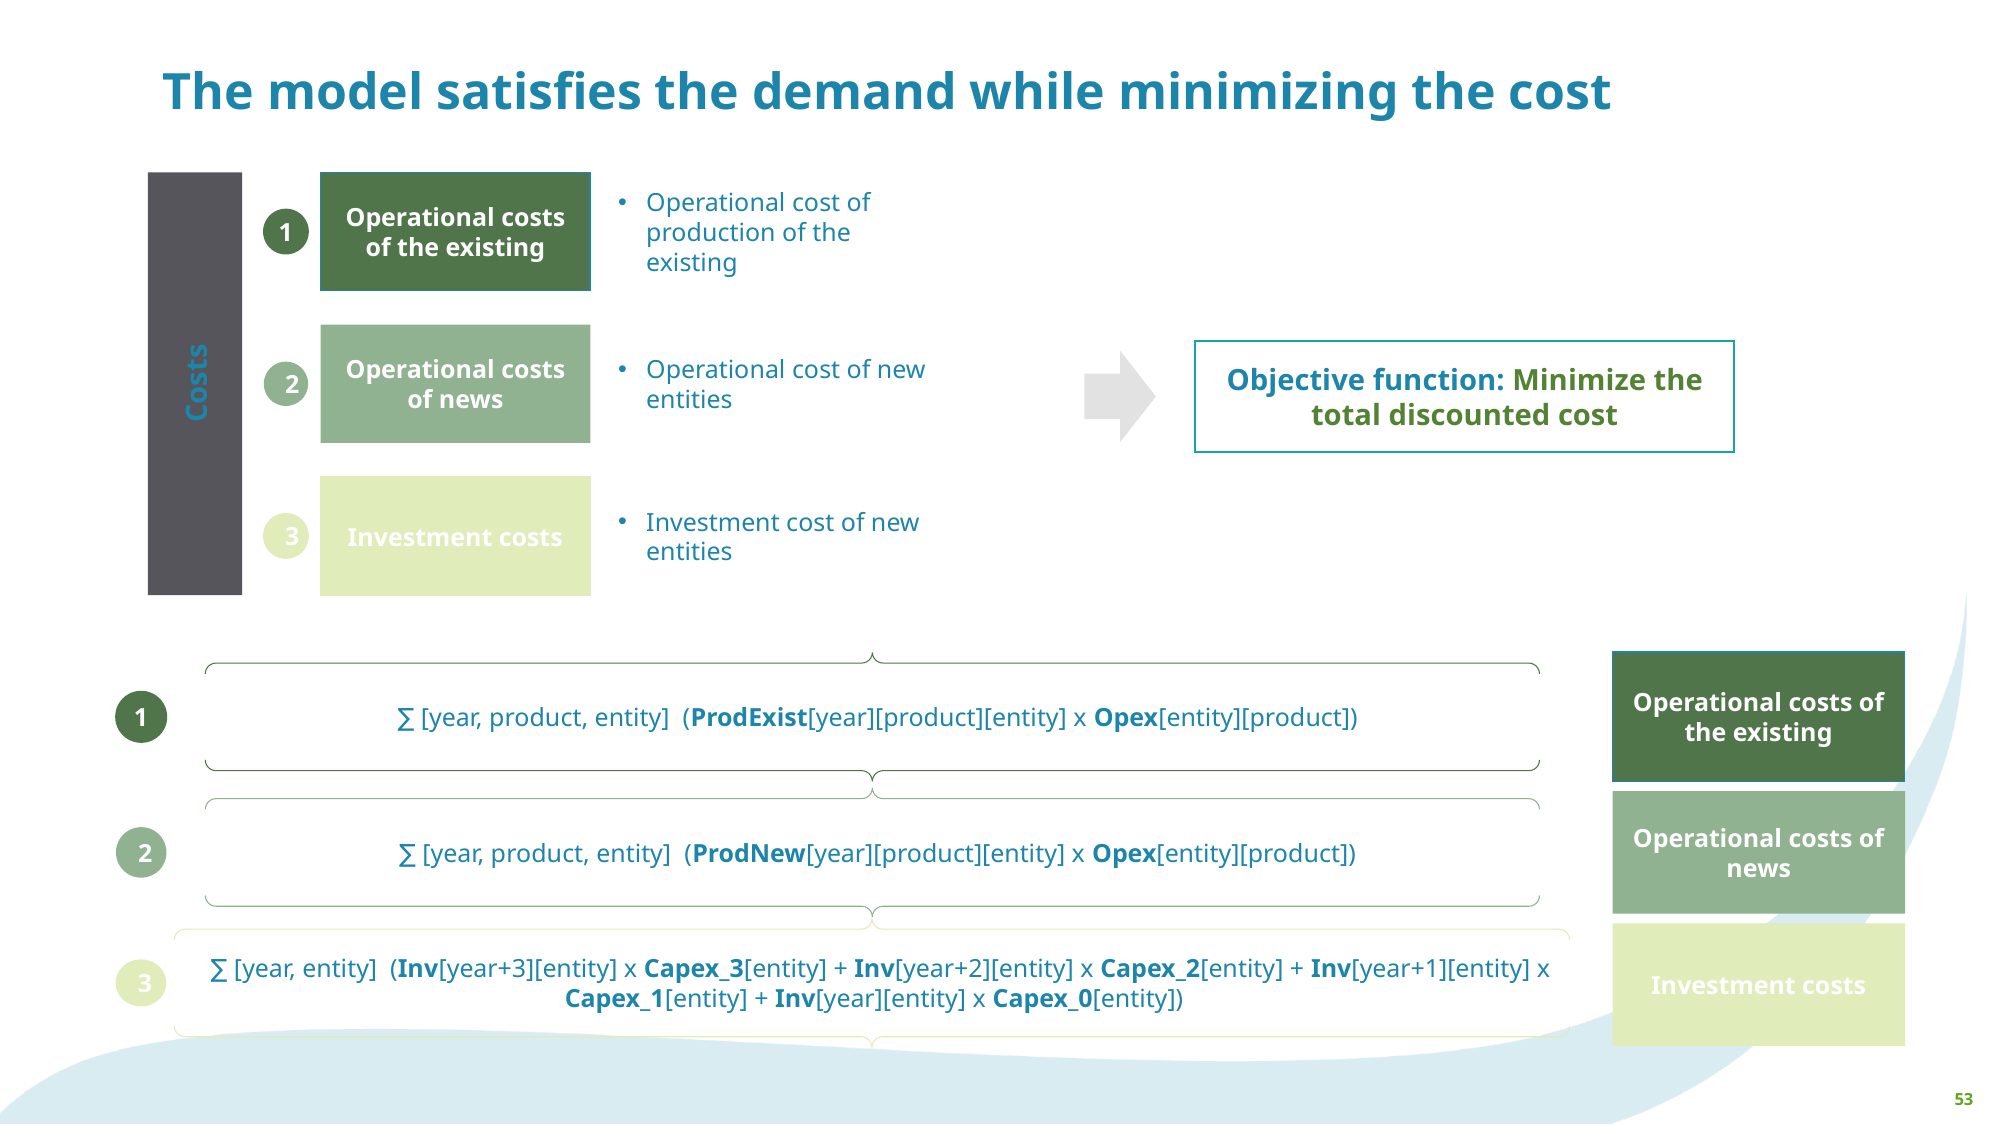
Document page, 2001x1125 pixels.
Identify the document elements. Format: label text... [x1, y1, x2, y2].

text_box Operational costs of news [320, 324, 591, 444]
text_box Objective function: Minimize the total discounted cost [1194, 340, 1735, 453]
text_box 1 [263, 209, 309, 254]
text_box Operational cost of new entities [603, 324, 958, 443]
text_box Investment costs [320, 476, 591, 596]
text_box 3 [262, 512, 310, 560]
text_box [115, 652, 1906, 1048]
text_box Investment cost of new entities [603, 476, 958, 595]
text_box Operational cost of production of the existing [603, 172, 958, 291]
text_box Operational costs of the existing [320, 171, 591, 292]
title The model satisfies the demand while minimizing the cost [147, 15, 1873, 172]
text_box [1083, 347, 1158, 446]
text_box Costs [147, 171, 243, 596]
text_box 2 [262, 360, 310, 407]
picture [0, 591, 1967, 1124]
